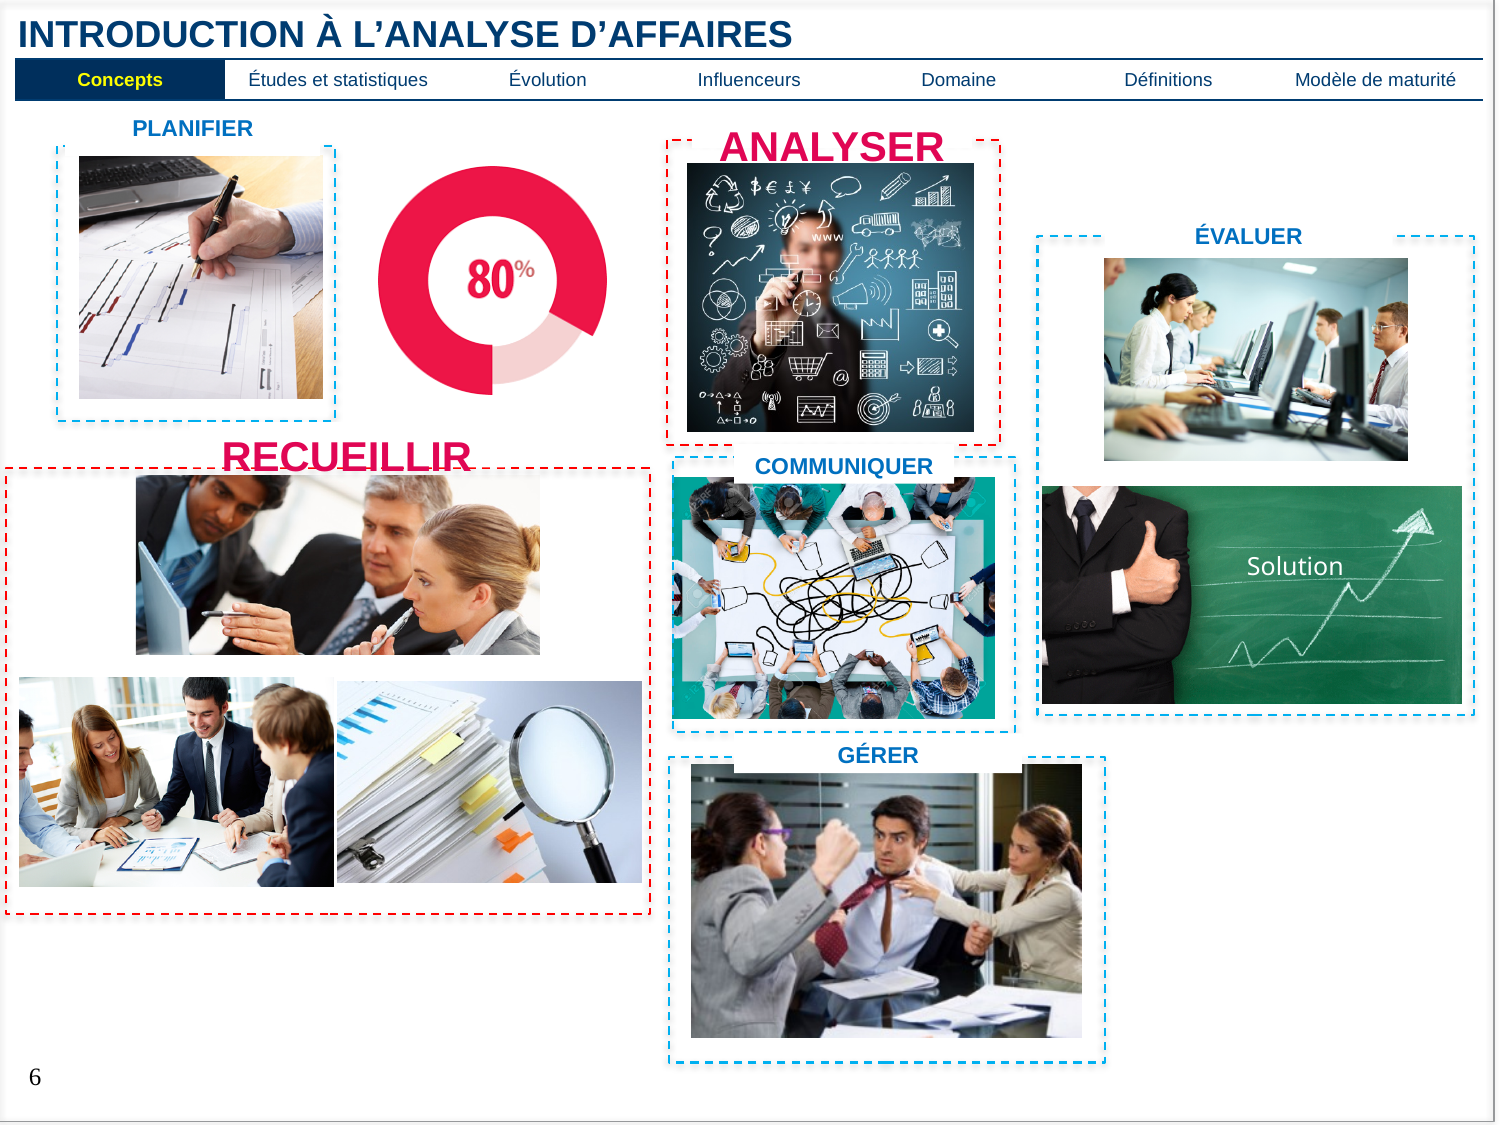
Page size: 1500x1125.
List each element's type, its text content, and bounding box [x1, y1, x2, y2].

text_box [666, 139, 1001, 446]
text_box Introduction à l’analyse d’affaires [3, 9, 1342, 63]
text_box [672, 456, 1016, 732]
picture [337, 681, 642, 883]
picture [1042, 486, 1462, 705]
table_header Domaine [854, 60, 1064, 99]
picture [378, 166, 607, 396]
table_header Modèle de maturité [1273, 60, 1483, 99]
text_box [5, 467, 651, 915]
table_header Évolution [451, 60, 644, 99]
table_header Influenceurs [644, 60, 854, 99]
text_box [668, 756, 1106, 1063]
table_header Concepts [15, 60, 225, 99]
text_box [56, 145, 336, 421]
picture [691, 764, 1082, 1038]
text_box RECUEILLIR [189, 422, 505, 468]
table_header Études et statistiques [225, 60, 451, 99]
text_box COMMUNIQUER [734, 444, 955, 476]
picture [672, 477, 995, 720]
picture [1104, 258, 1408, 462]
picture [79, 155, 324, 400]
table_header Définitions [1064, 60, 1273, 99]
text_box ANALYSER [691, 112, 972, 149]
text_box [1037, 235, 1474, 716]
text_box PLANIFIER [65, 106, 321, 156]
text_box [334, 879, 641, 887]
picture [687, 162, 975, 433]
text_box GÉRER [734, 733, 1023, 763]
picture [135, 475, 541, 656]
text_box ÉVALUER [1104, 213, 1393, 254]
picture [19, 676, 334, 887]
